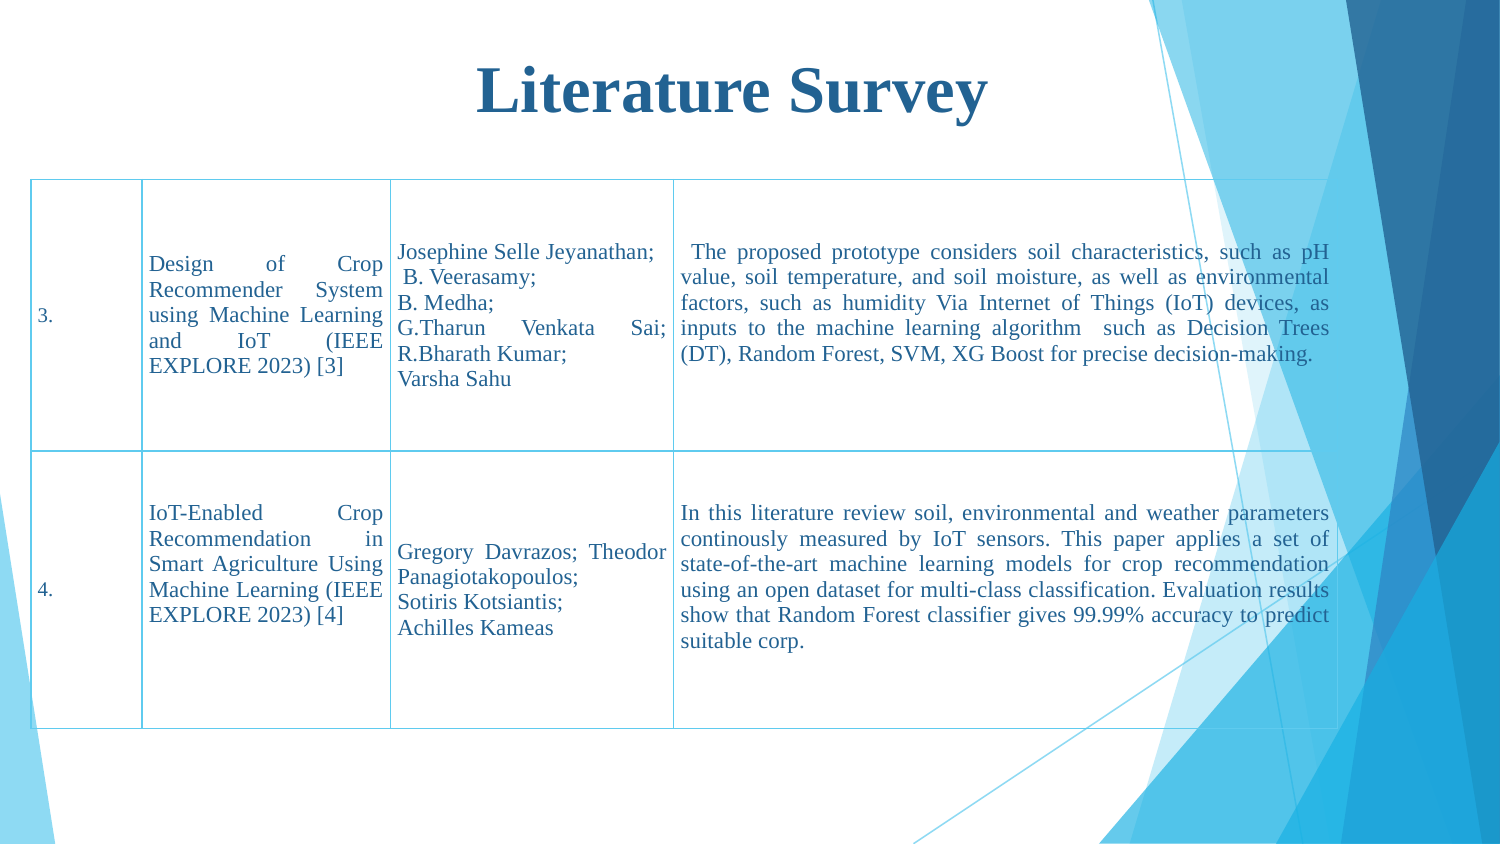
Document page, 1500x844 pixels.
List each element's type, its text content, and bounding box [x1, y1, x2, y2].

table_cell Gregory Davrazos; Theodor Panagiotakopoulos; Sotiris Kotsiantis; Achilles Kameas [391, 452, 673, 728]
table_header Josephine Selle Jeyanathan; B. Veerasamy; B. Medha; G.Tharun Venkata Sai; R.Bharath Kumar; Varsha Sahu [391, 180, 673, 450]
table_header 3. [32, 180, 141, 450]
title Literature Survey [105, 37, 1361, 165]
table_cell IoT-Enabled Crop Recommendation in Smart Agriculture Using Machine Learning (IEEE EXPLORE 2023) [4] [143, 452, 390, 728]
table_cell 4. [32, 452, 141, 728]
table_header Design of Crop Recommender System using Machine Learning and IoT (IEEE EXPLORE 2023) [3] [143, 180, 390, 450]
table_header The proposed prototype considers soil characteristics, such as pH value, soil temperature, and soil moisture, as well as environmental factors, such as humidity Via Internet of Things (IoT) devices, as inputs to the machine learning algorithm such as Decision Trees (DT), Random Forest, SVM, XG Boost for precise decision-making. [674, 180, 1337, 450]
table_cell In this literature review soil, environmental and weather parameters continously measured by IoT sensors. This paper applies a set of state-of-the-art machine learning models for crop recommendation using an open dataset for multi-class classification. Evaluation results show that Random Forest classifier gives 99.99% accuracy to predict suitable corp. [674, 452, 1337, 728]
